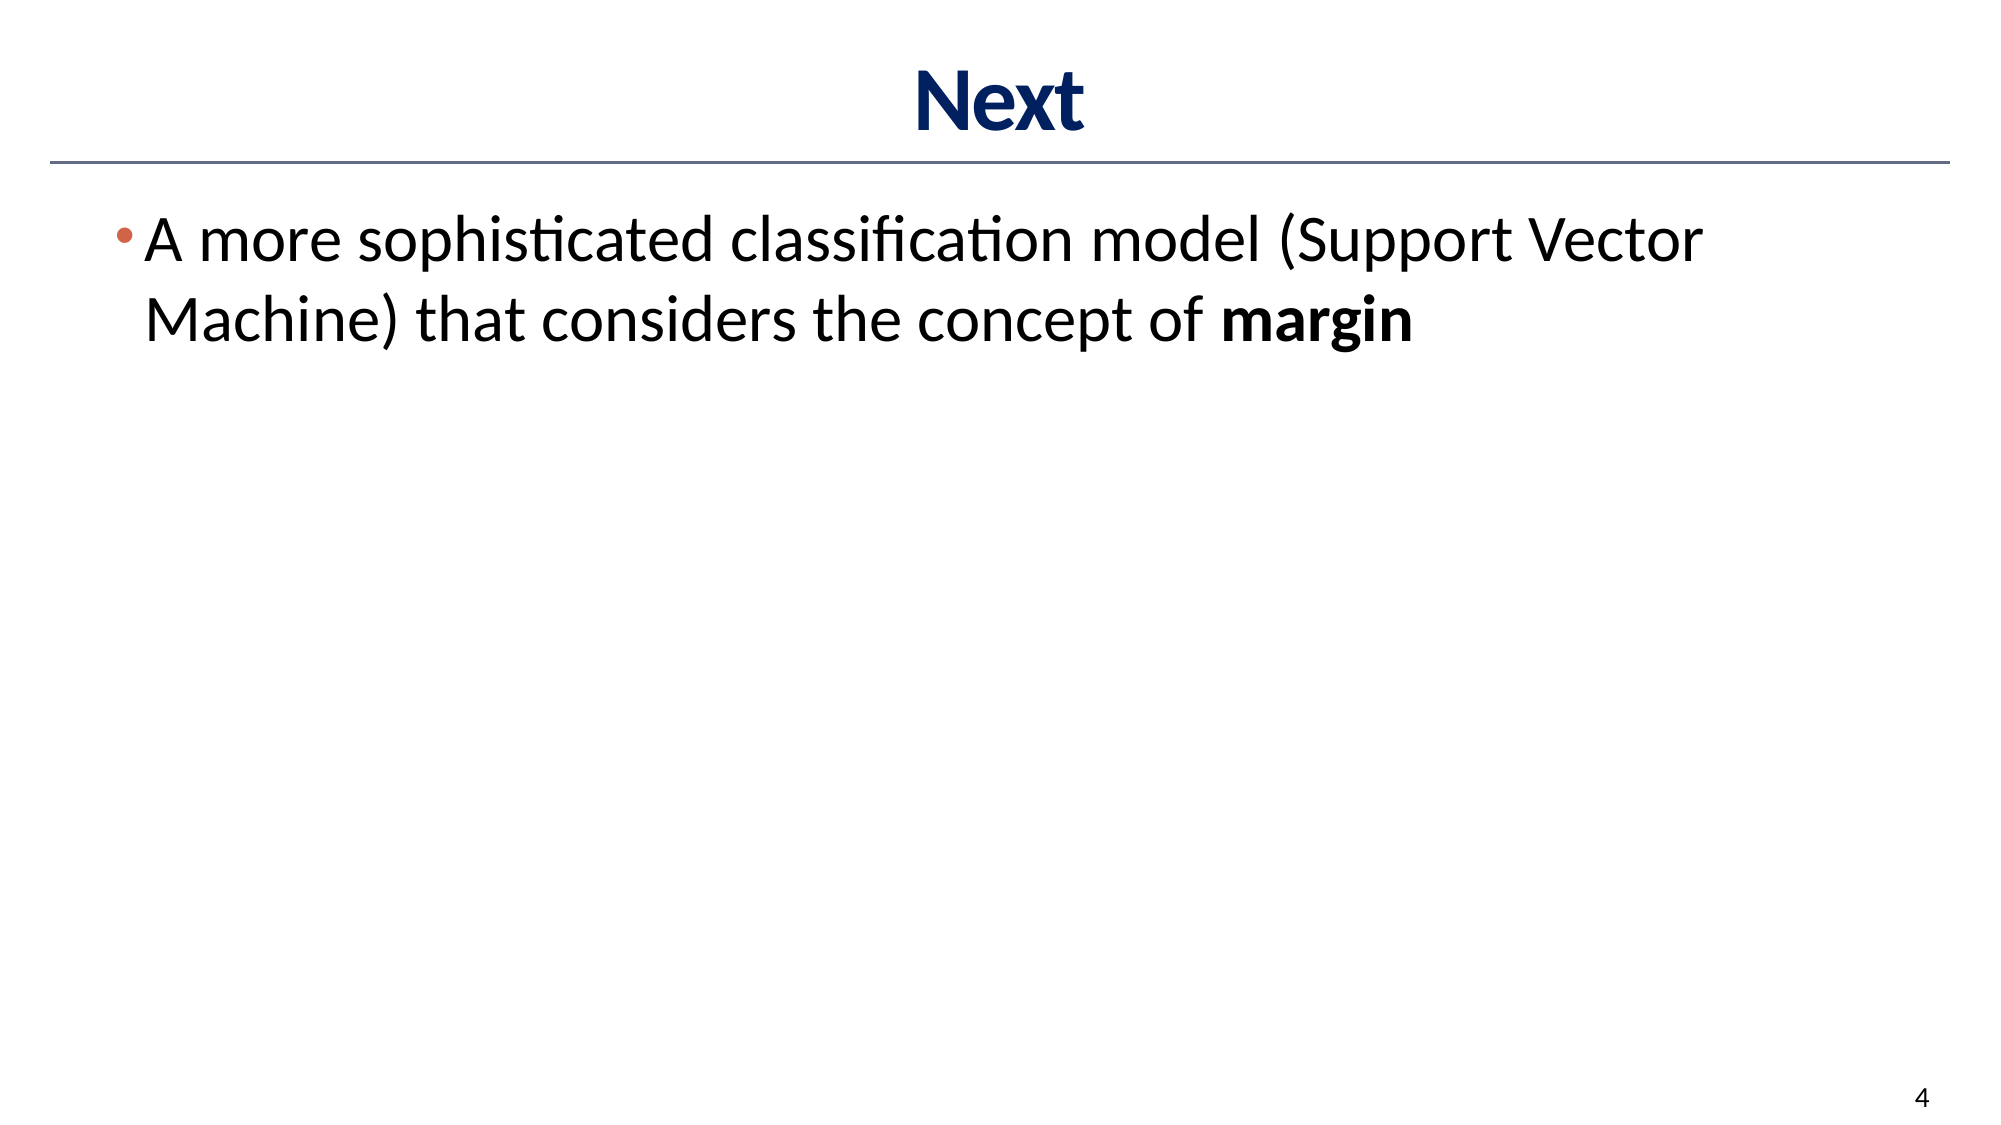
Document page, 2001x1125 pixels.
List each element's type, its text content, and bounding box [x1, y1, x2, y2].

list A more sophisticated classification model (Support Vector Machine) that considers the concept of margin [99, 187, 1900, 1063]
slide_number 4 [1899, 1071, 2000, 1125]
title Next [99, 24, 1900, 163]
